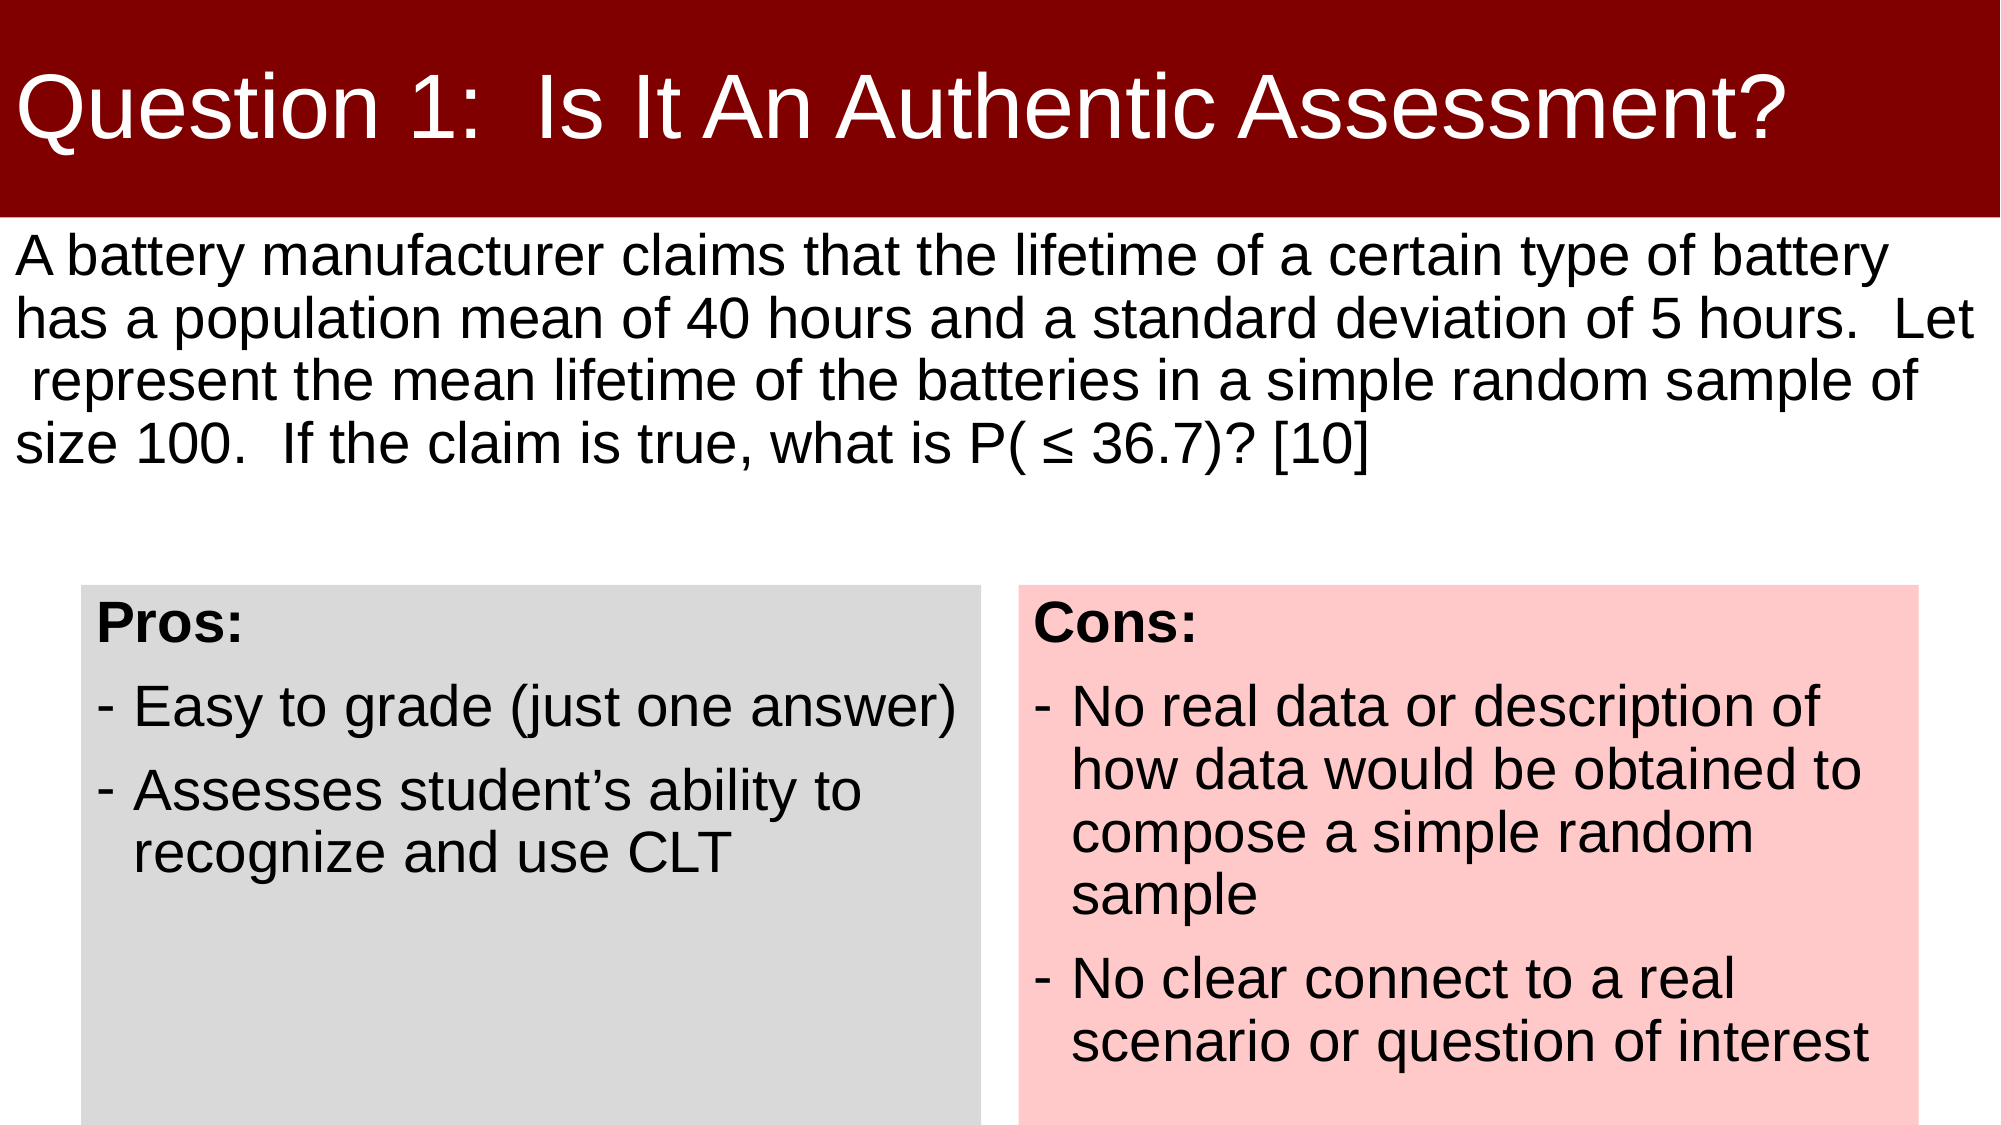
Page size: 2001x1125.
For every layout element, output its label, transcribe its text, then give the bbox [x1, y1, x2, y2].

text_box Pros: Easy to grade (just one answer) Assesses student’s ability to recognize and use CLT [81, 584, 982, 1125]
text_box Cons: No real data or description of how data would be obtained to compose a simple random sample No clear connect to a real scenario or question of interest [1018, 584, 1919, 1125]
title Question 1: Is It An Authentic Assessment? [0, 0, 2000, 218]
